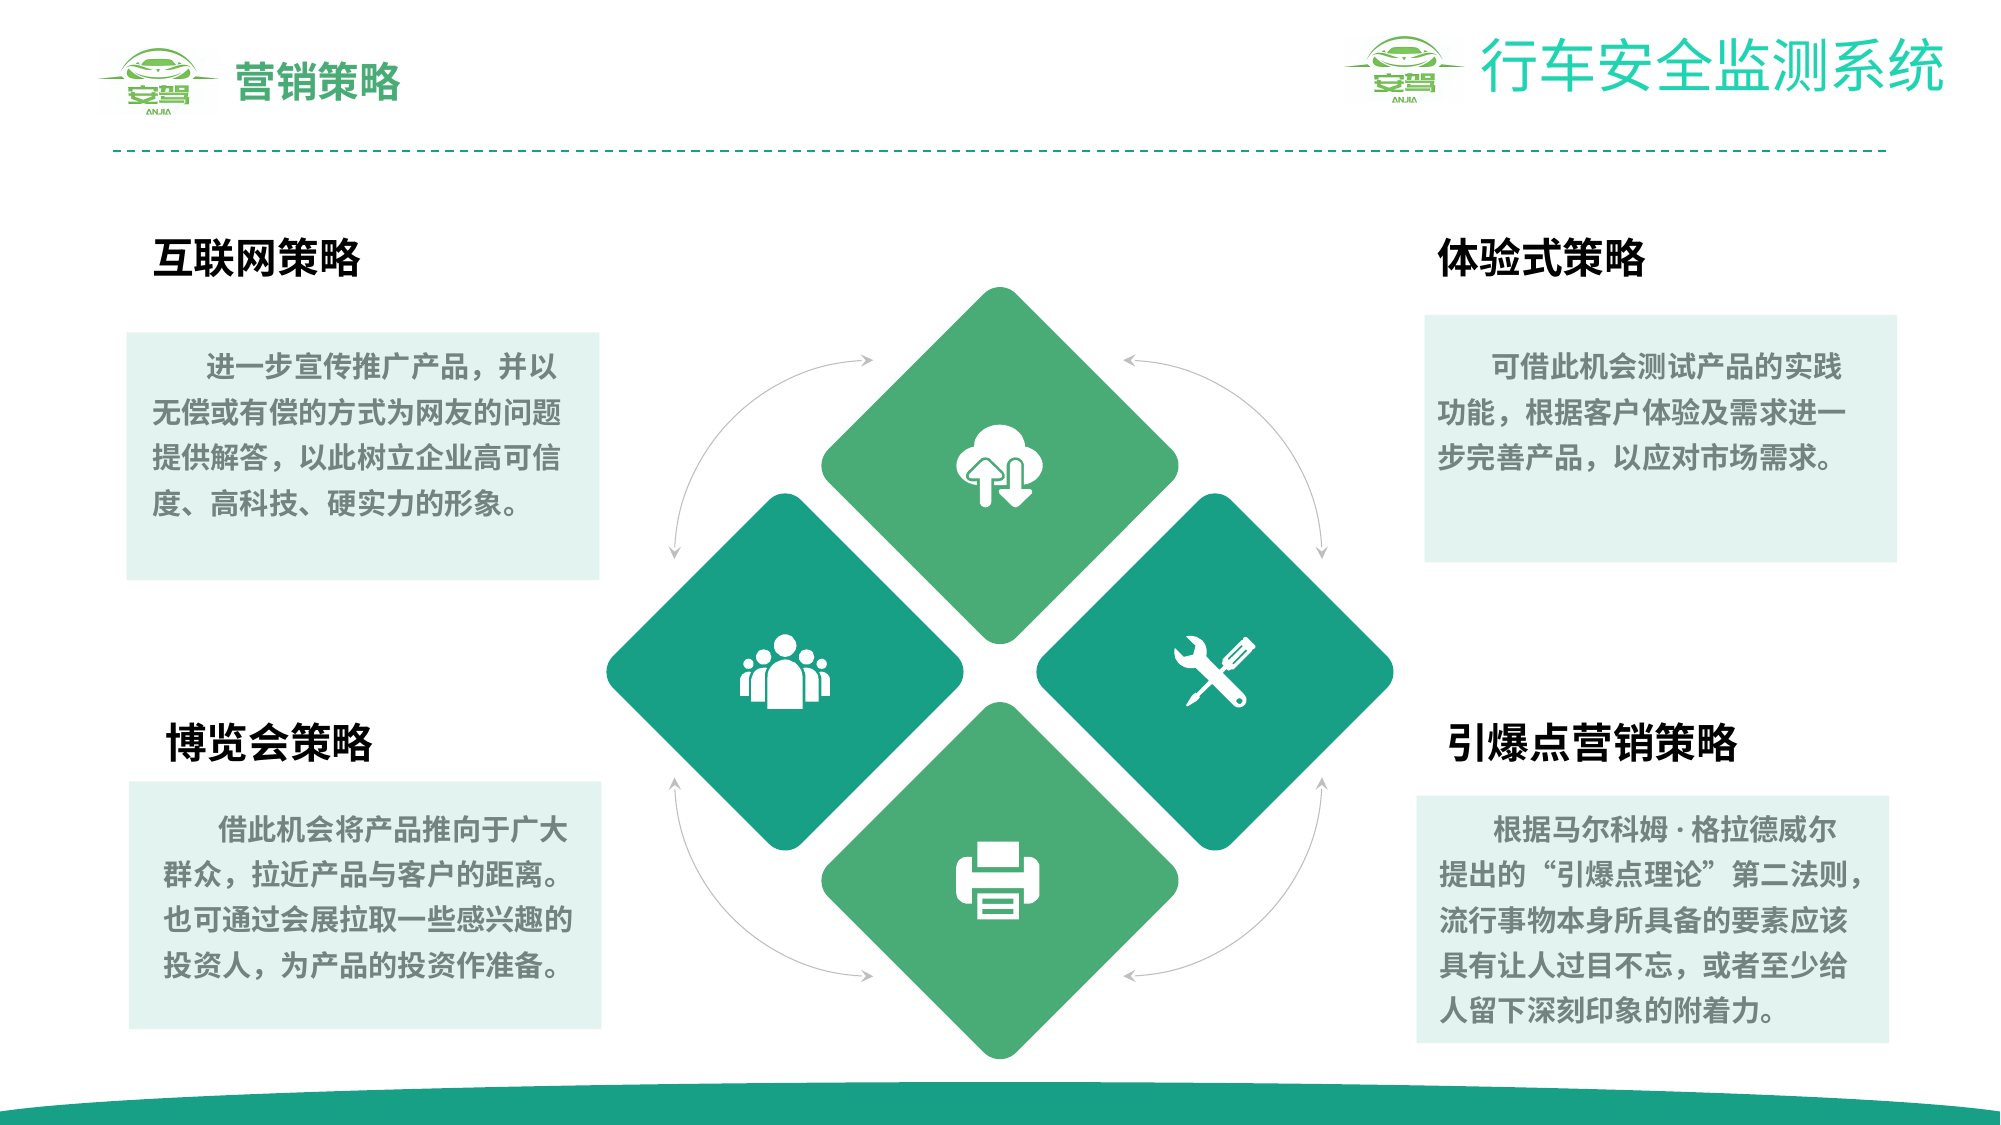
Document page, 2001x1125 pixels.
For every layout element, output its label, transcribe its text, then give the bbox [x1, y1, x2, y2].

picture [1344, 36, 1466, 103]
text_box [0, 48, 2000, 1125]
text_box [867, 332, 1133, 599]
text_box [652, 539, 918, 805]
text_box 行车安全监测系统 [1465, 21, 2000, 48]
picture [98, 48, 220, 115]
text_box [867, 747, 1133, 1014]
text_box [1082, 539, 1348, 805]
